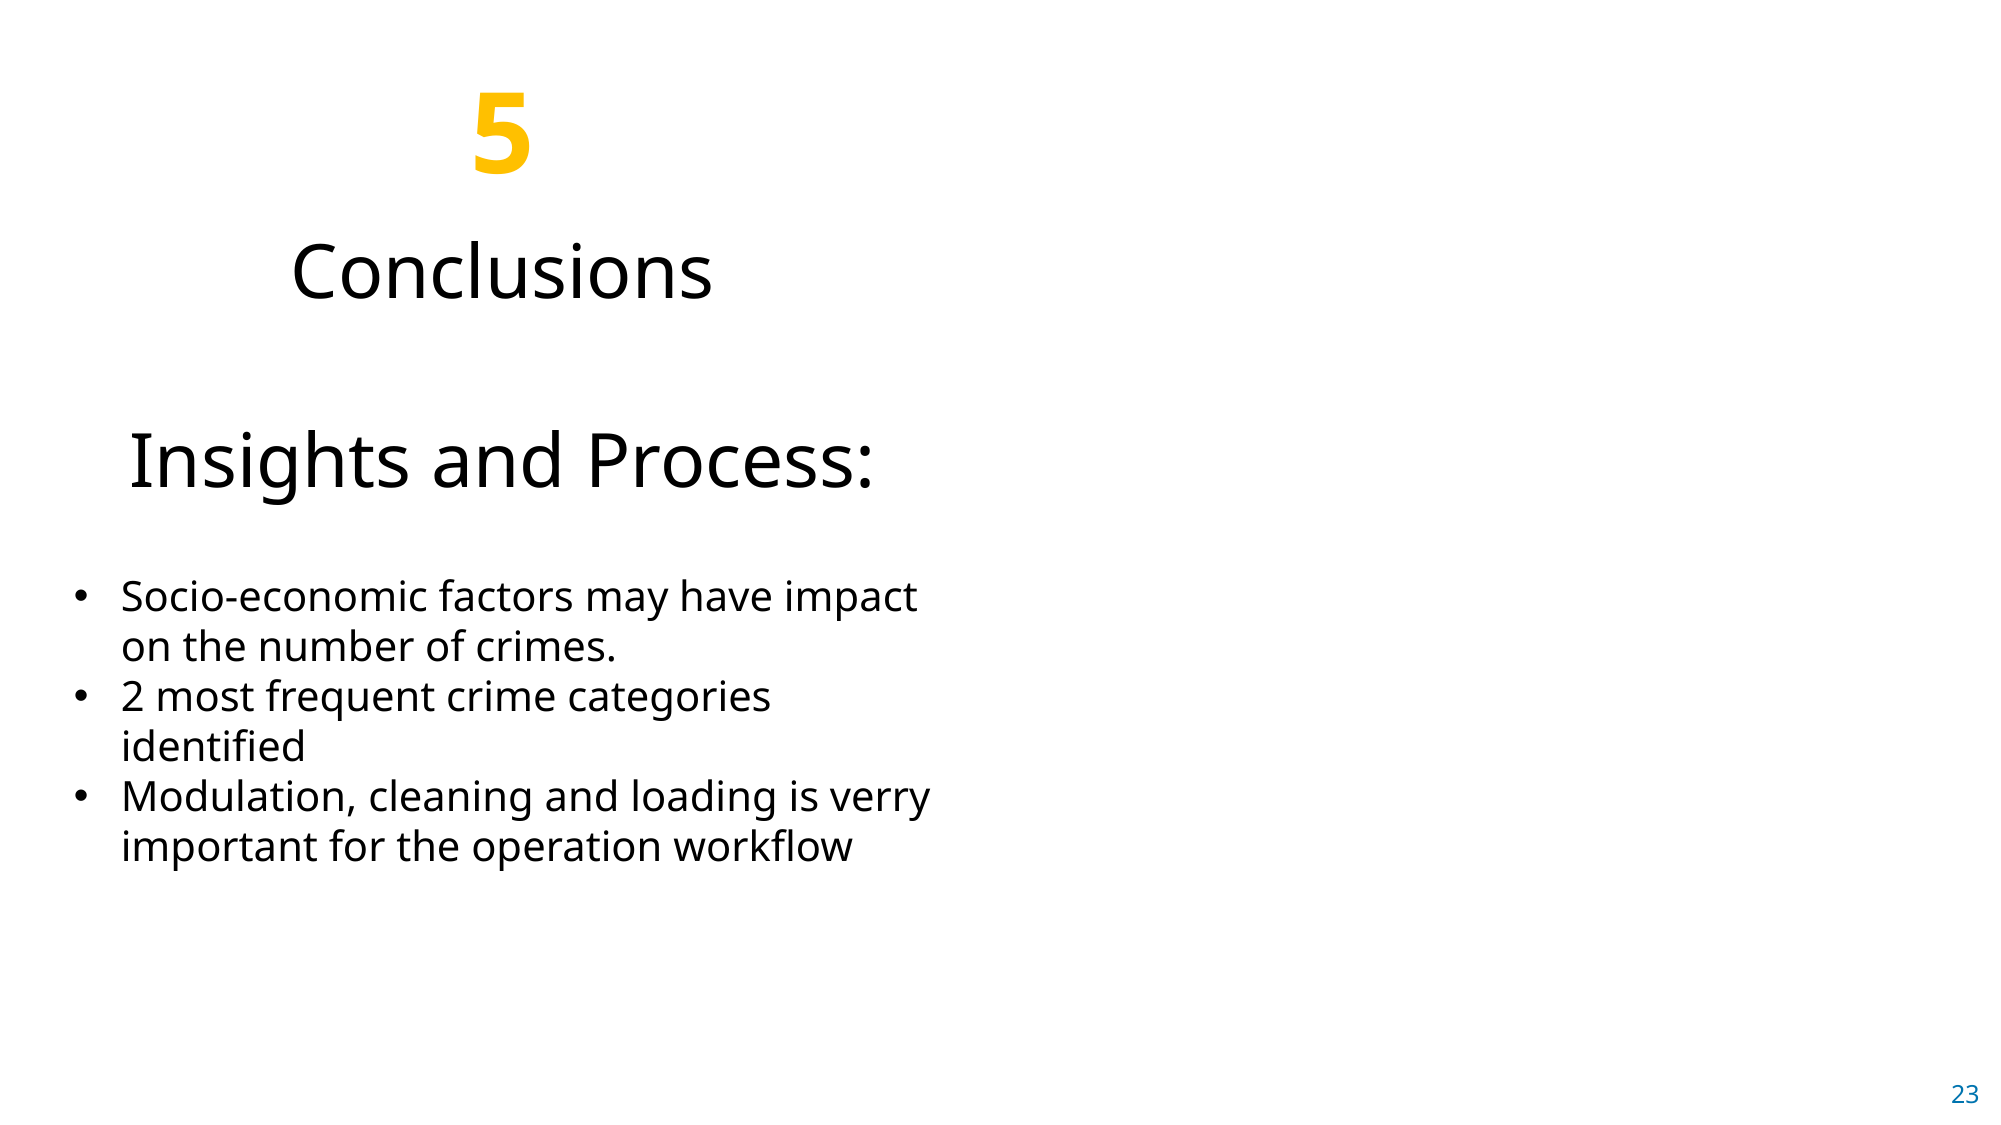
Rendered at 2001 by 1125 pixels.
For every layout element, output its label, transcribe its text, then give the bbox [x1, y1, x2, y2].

slide_number 23 [1930, 1065, 1995, 1125]
list Insights and Process: [0, 415, 1006, 513]
text_box Socio-economic factors may have impact on the number of crimes. 2 most frequent crime categories identified Modulation, cleaning and loading is verry important for the operation workflow [59, 562, 947, 878]
list Conclusions [27, 226, 978, 324]
list 5 [307, 68, 698, 207]
